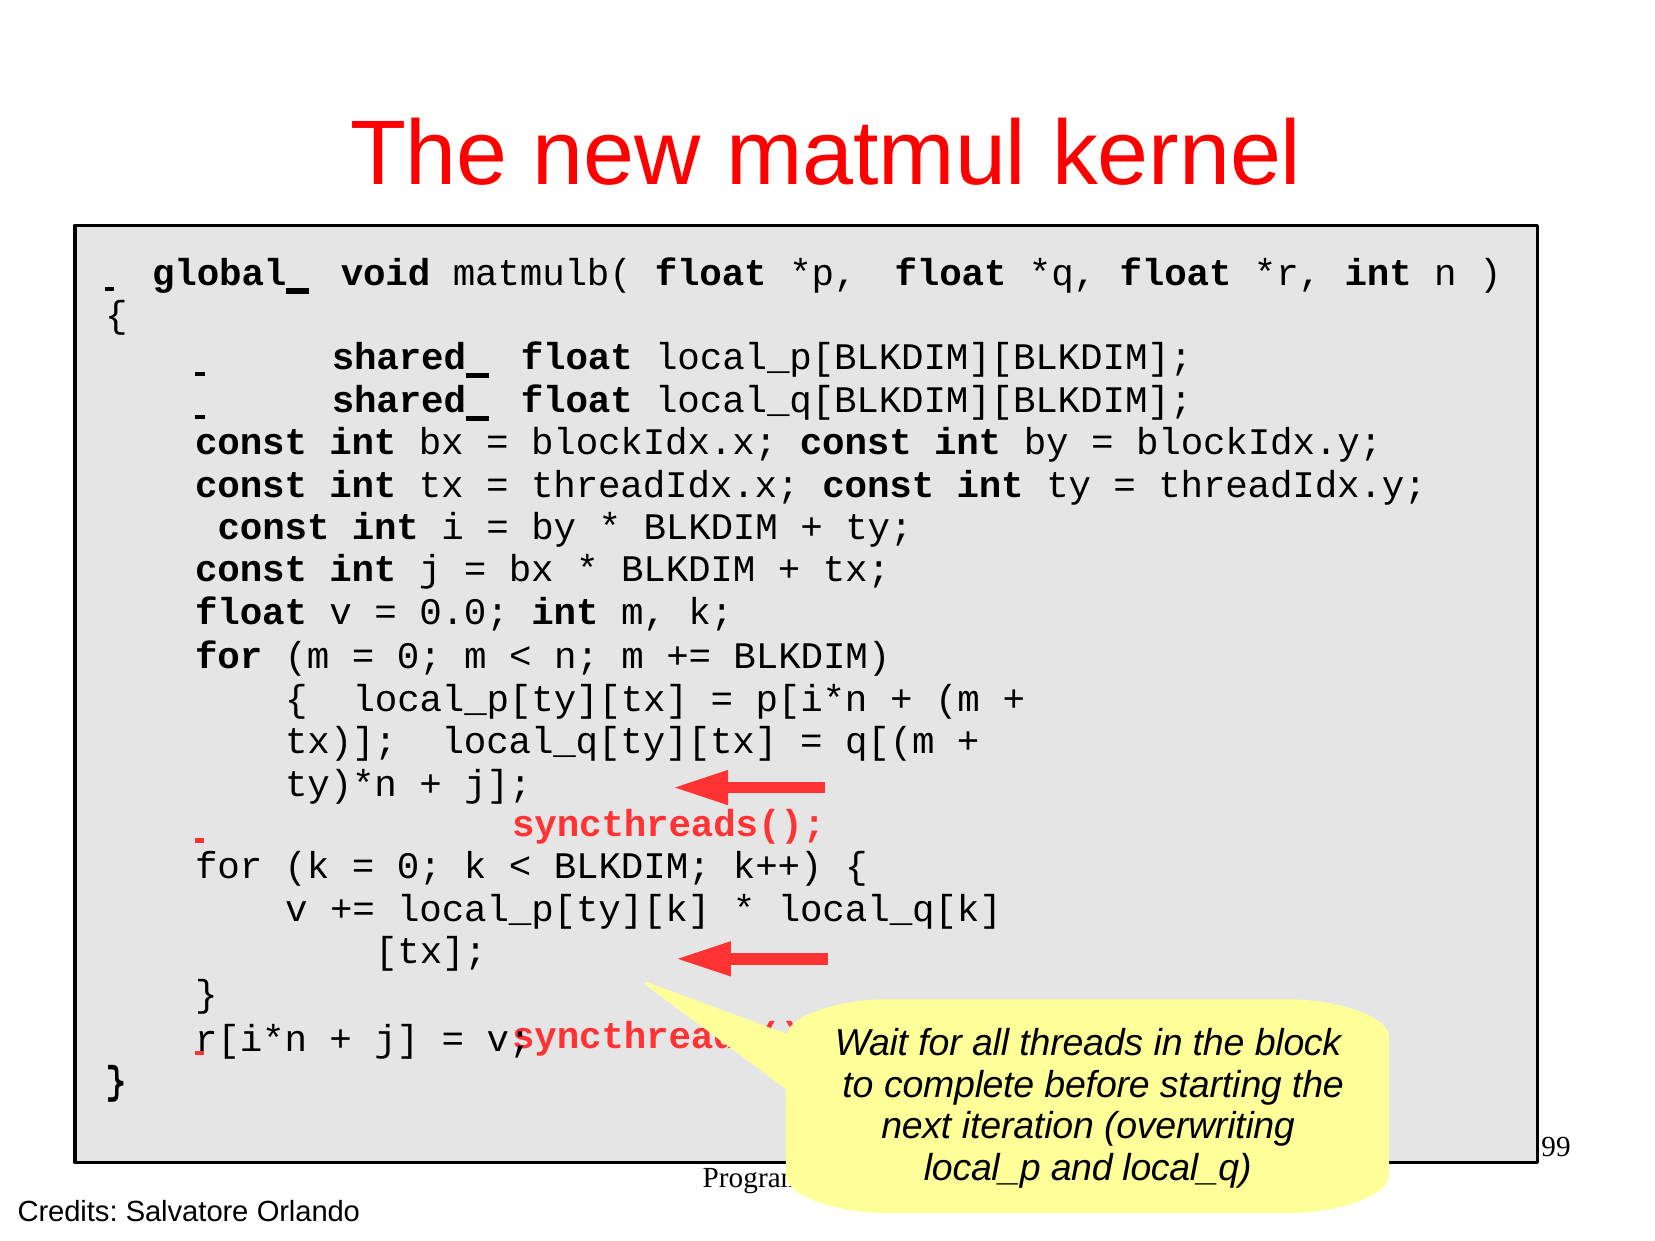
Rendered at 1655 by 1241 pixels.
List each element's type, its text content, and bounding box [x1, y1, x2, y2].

text_box [674, 769, 729, 806]
text_box [646, 983, 1388, 1212]
text_box [75, 225, 1538, 1163]
text_box CUDA Programming [702, 1163, 802, 1194]
text_box 99 [1539, 1124, 1573, 1162]
text_box global void matmulb( float *p, float *q, float *r, int n ) { shared float local_p[BLKDIM][BLKDIM]; shared float local_q[BLKDIM][BLKDIM]; const int bx = blockIdx.x; const int by = blockIdx.y; const int tx = threadIdx.x; const int ty = threadIdx.y; const int i = by * BLKDIM + ty; const int j = bx * BLKDIM + tx; float v = 0.0; int m, k; for (m = 0; m < n; m += BLKDIM) { local_p[ty][tx] = p[i*n + (m + tx)]; local_q[ty][tx] = q[(m + ty)*n + j]; syncthreads(); for (k = 0; k < BLKDIM; k++) { v += local_p[ty][k] * local_q[k][tx]; } syncthreads(); } [102, 246, 1503, 1101]
text_box [677, 941, 731, 977]
text_box } [102, 1054, 130, 1102]
text_box Wait for all threads in the block to complete before starting the next iteration (overwriting local_p and local_q) [829, 1016, 1345, 1189]
text_box r[i*n + j] = v; [192, 1012, 535, 1060]
text_box Credits: Salvatore Orlando [15, 1190, 365, 1228]
title The new matmul kernel [347, 90, 1305, 225]
